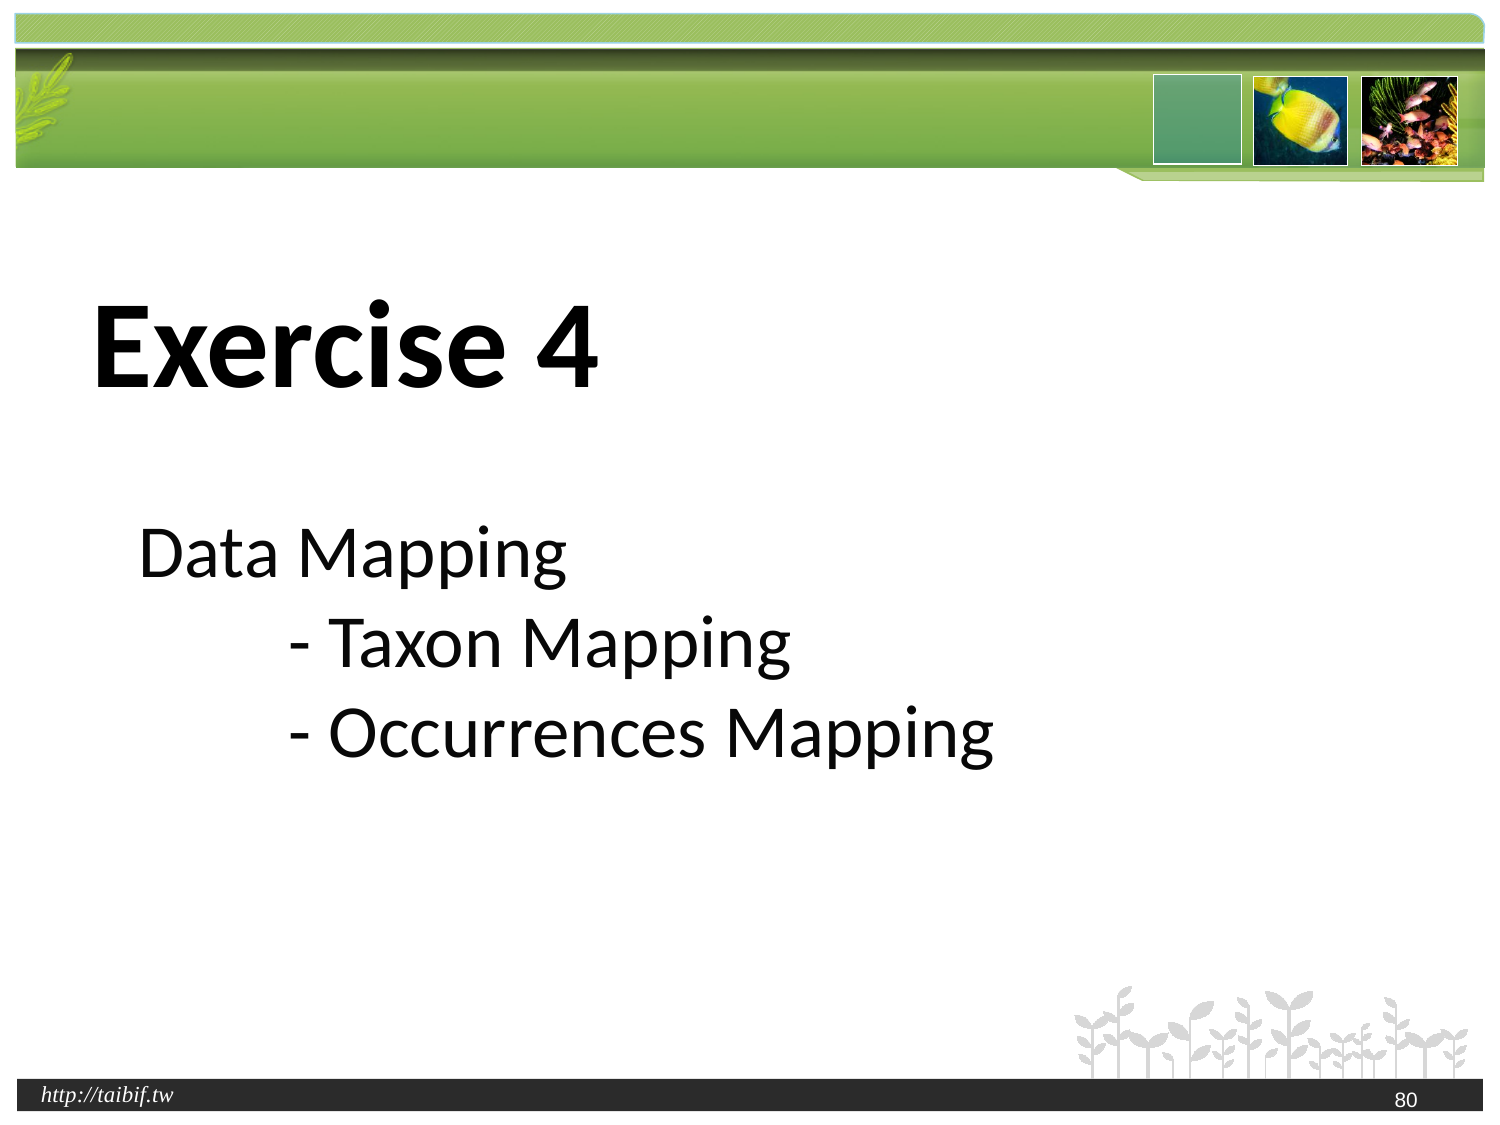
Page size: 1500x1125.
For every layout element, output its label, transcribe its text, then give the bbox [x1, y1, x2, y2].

picture [16, 49, 1485, 168]
title Exercise 4 Data Mapping - Taxon Mapping - Occurrences Mapping [76, 255, 1424, 357]
slide_number 80 [1167, 1078, 1433, 1125]
